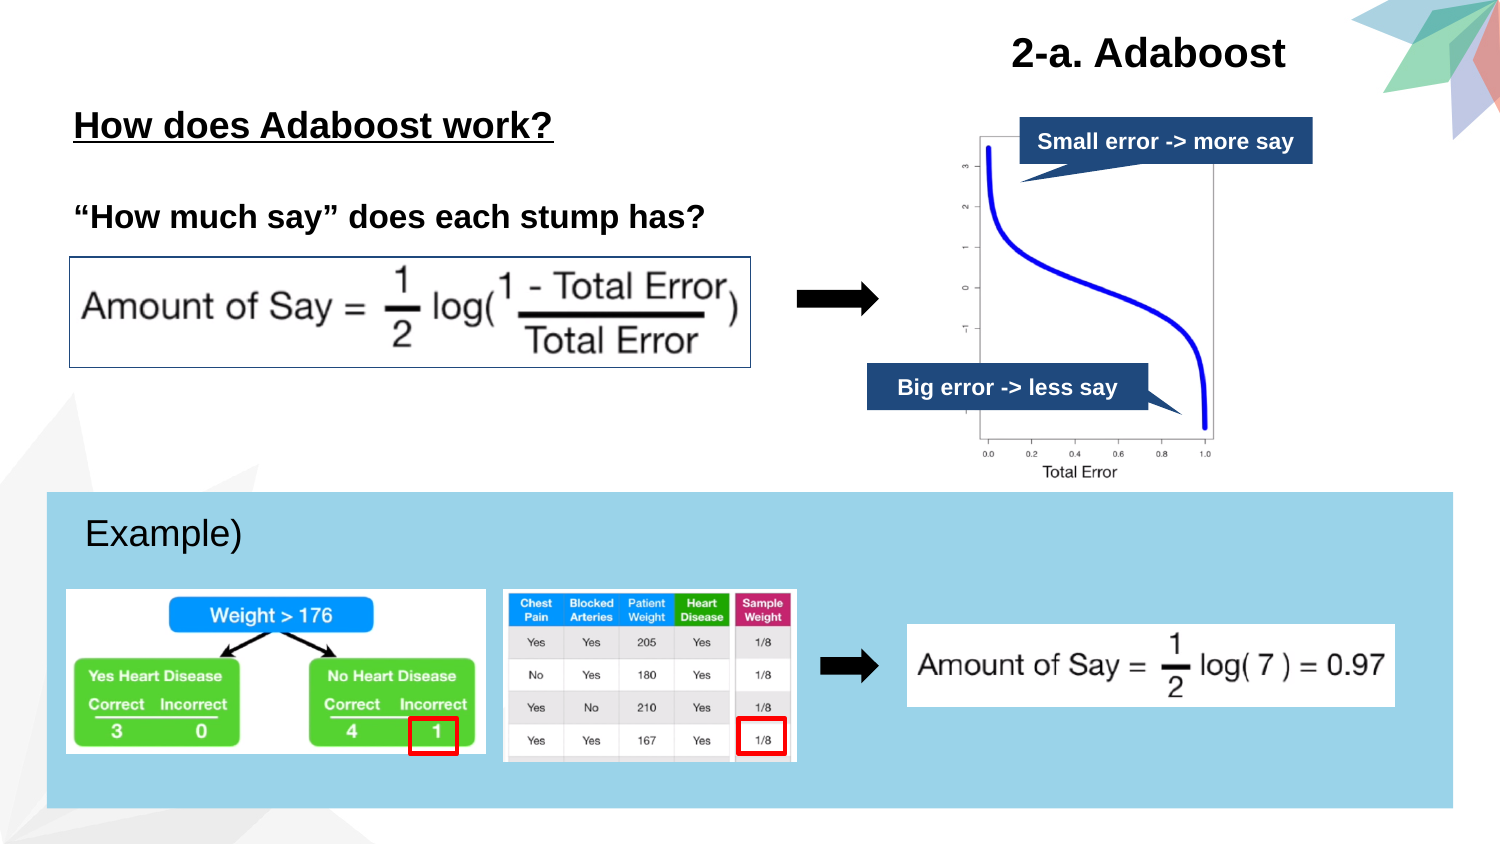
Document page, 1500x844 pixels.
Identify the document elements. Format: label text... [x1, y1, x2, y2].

text_box [45, 490, 1455, 811]
text_box How does Adaboost work? [58, 93, 668, 154]
text_box “How much say” does each stump has? [58, 187, 821, 243]
text_box Example) [70, 501, 704, 562]
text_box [503, 589, 798, 762]
picture [0, 0, 1500, 844]
text_box [818, 646, 881, 686]
text_box Small error -> more say [1017, 115, 1315, 167]
text_box [794, 279, 882, 319]
text_box Big error -> less say [865, 361, 946, 413]
list 2-a. Adaboost [844, 20, 1454, 82]
